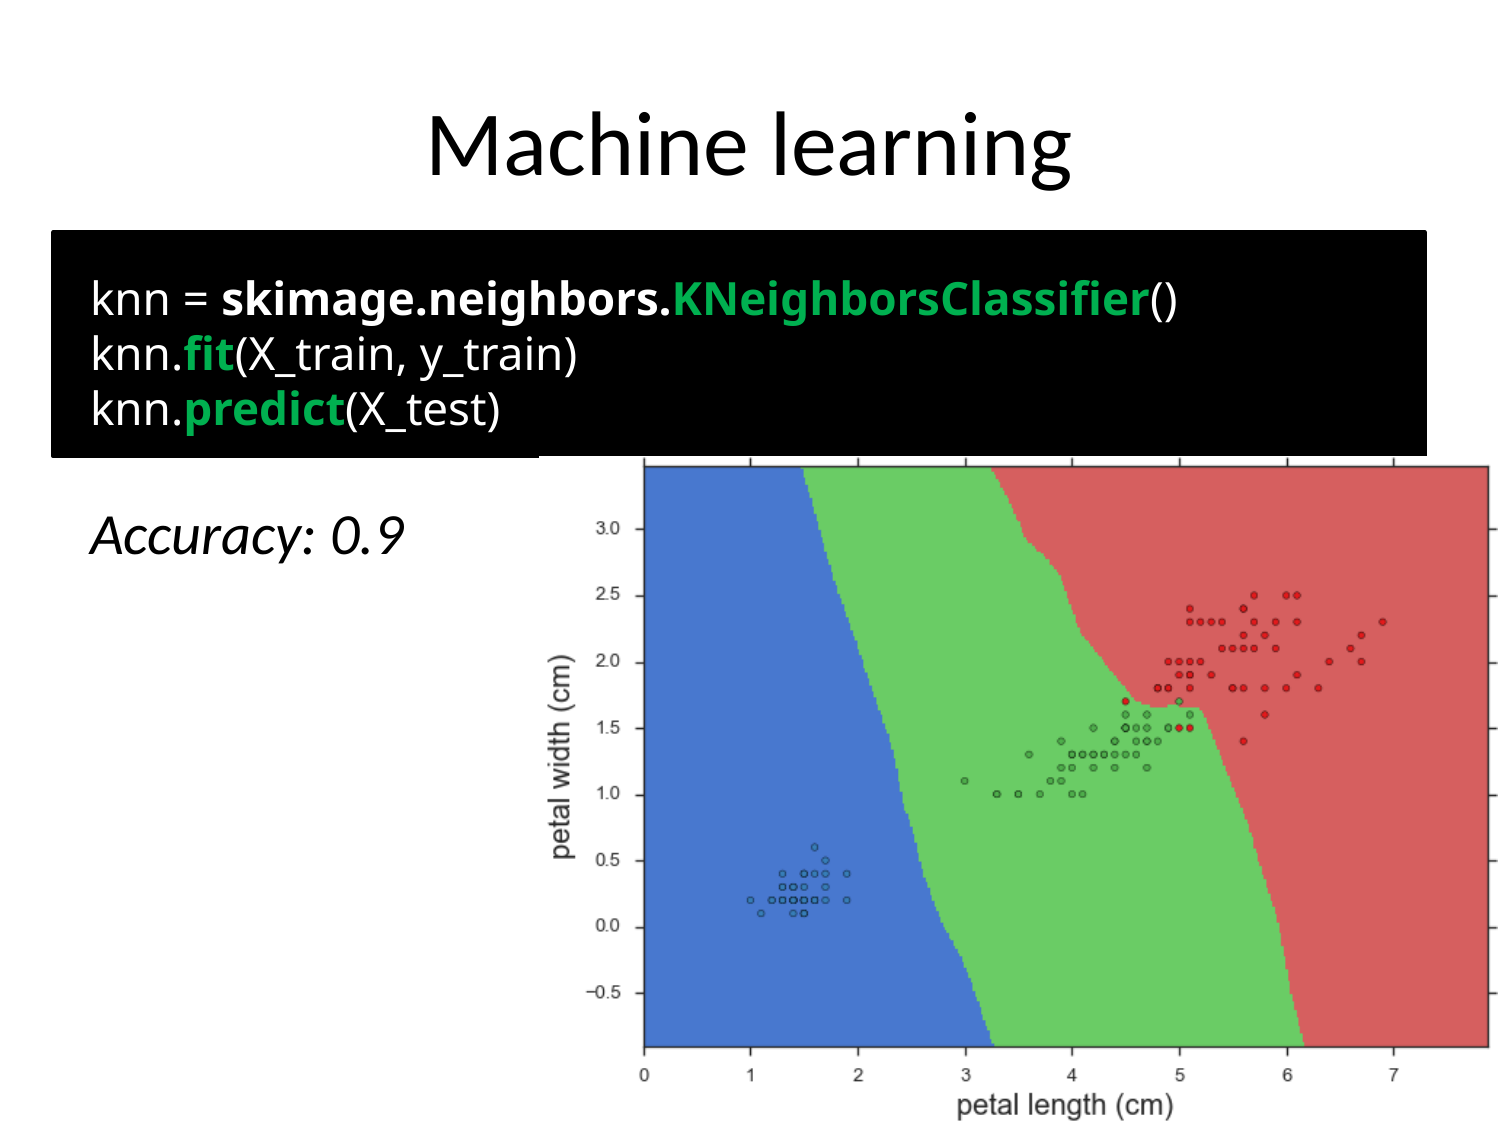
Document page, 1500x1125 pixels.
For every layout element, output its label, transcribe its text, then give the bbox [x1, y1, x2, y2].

title Machine learning [75, 45, 1425, 233]
picture [539, 455, 1499, 1125]
list knn = skimage.neighbors.KNeighborsClassifier() knn.fit(X_train, y_train) knn.predict(X_test) Accuracy: 0.9 [75, 262, 1425, 1005]
text_box [51, 230, 1427, 458]
